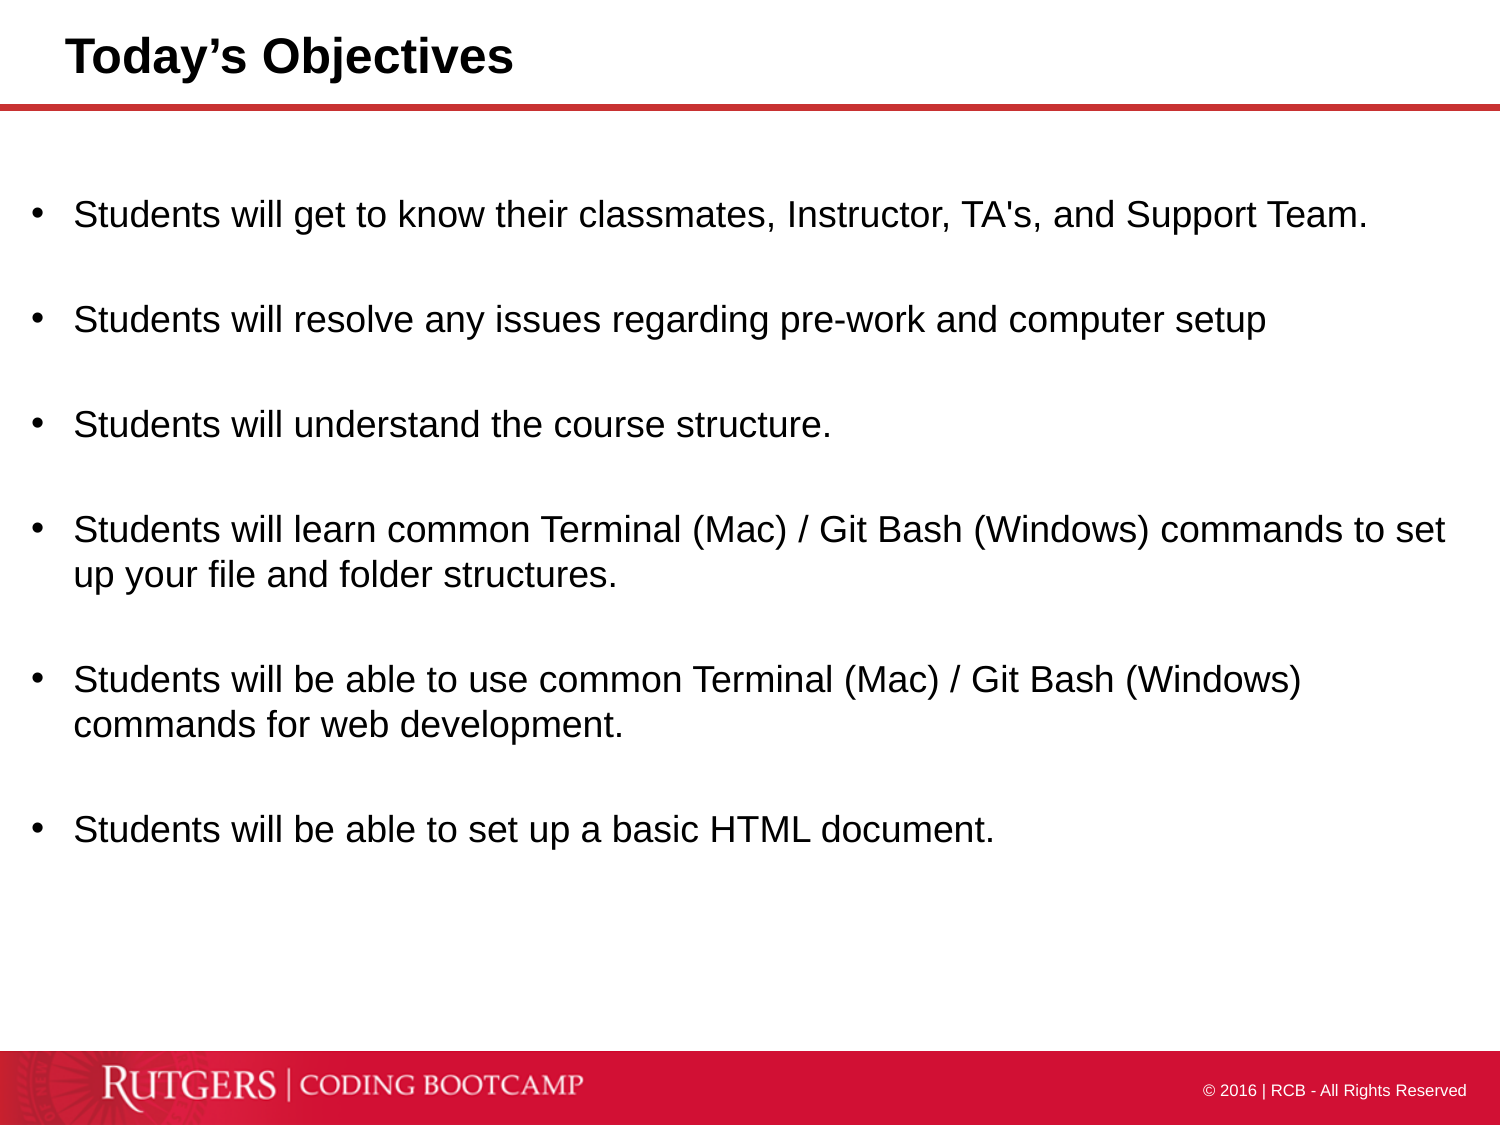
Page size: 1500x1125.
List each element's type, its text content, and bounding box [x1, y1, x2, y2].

text_box Students will get to know their classmates, Instructor, TA's, and Support Team. Students will resolve any issues regarding pre-work and computer setup Students will understand the course structure. Students will learn common Terminal (Mac) / Git Bash (Windows) commands to set up your file and folder structures. Students will be able to use common Terminal (Mac) / Git Bash (Windows) commands for web development. Students will be able to set up a basic HTML document. [16, 174, 1484, 913]
text_box [648, 1049, 1500, 1125]
text_box © 2016 | RCB - All Rights Reserved [1024, 1072, 1483, 1108]
text_box [0, 0, 1500, 104]
picture [0, 1051, 651, 1125]
text_box Today’s Objectives [49, 16, 719, 91]
